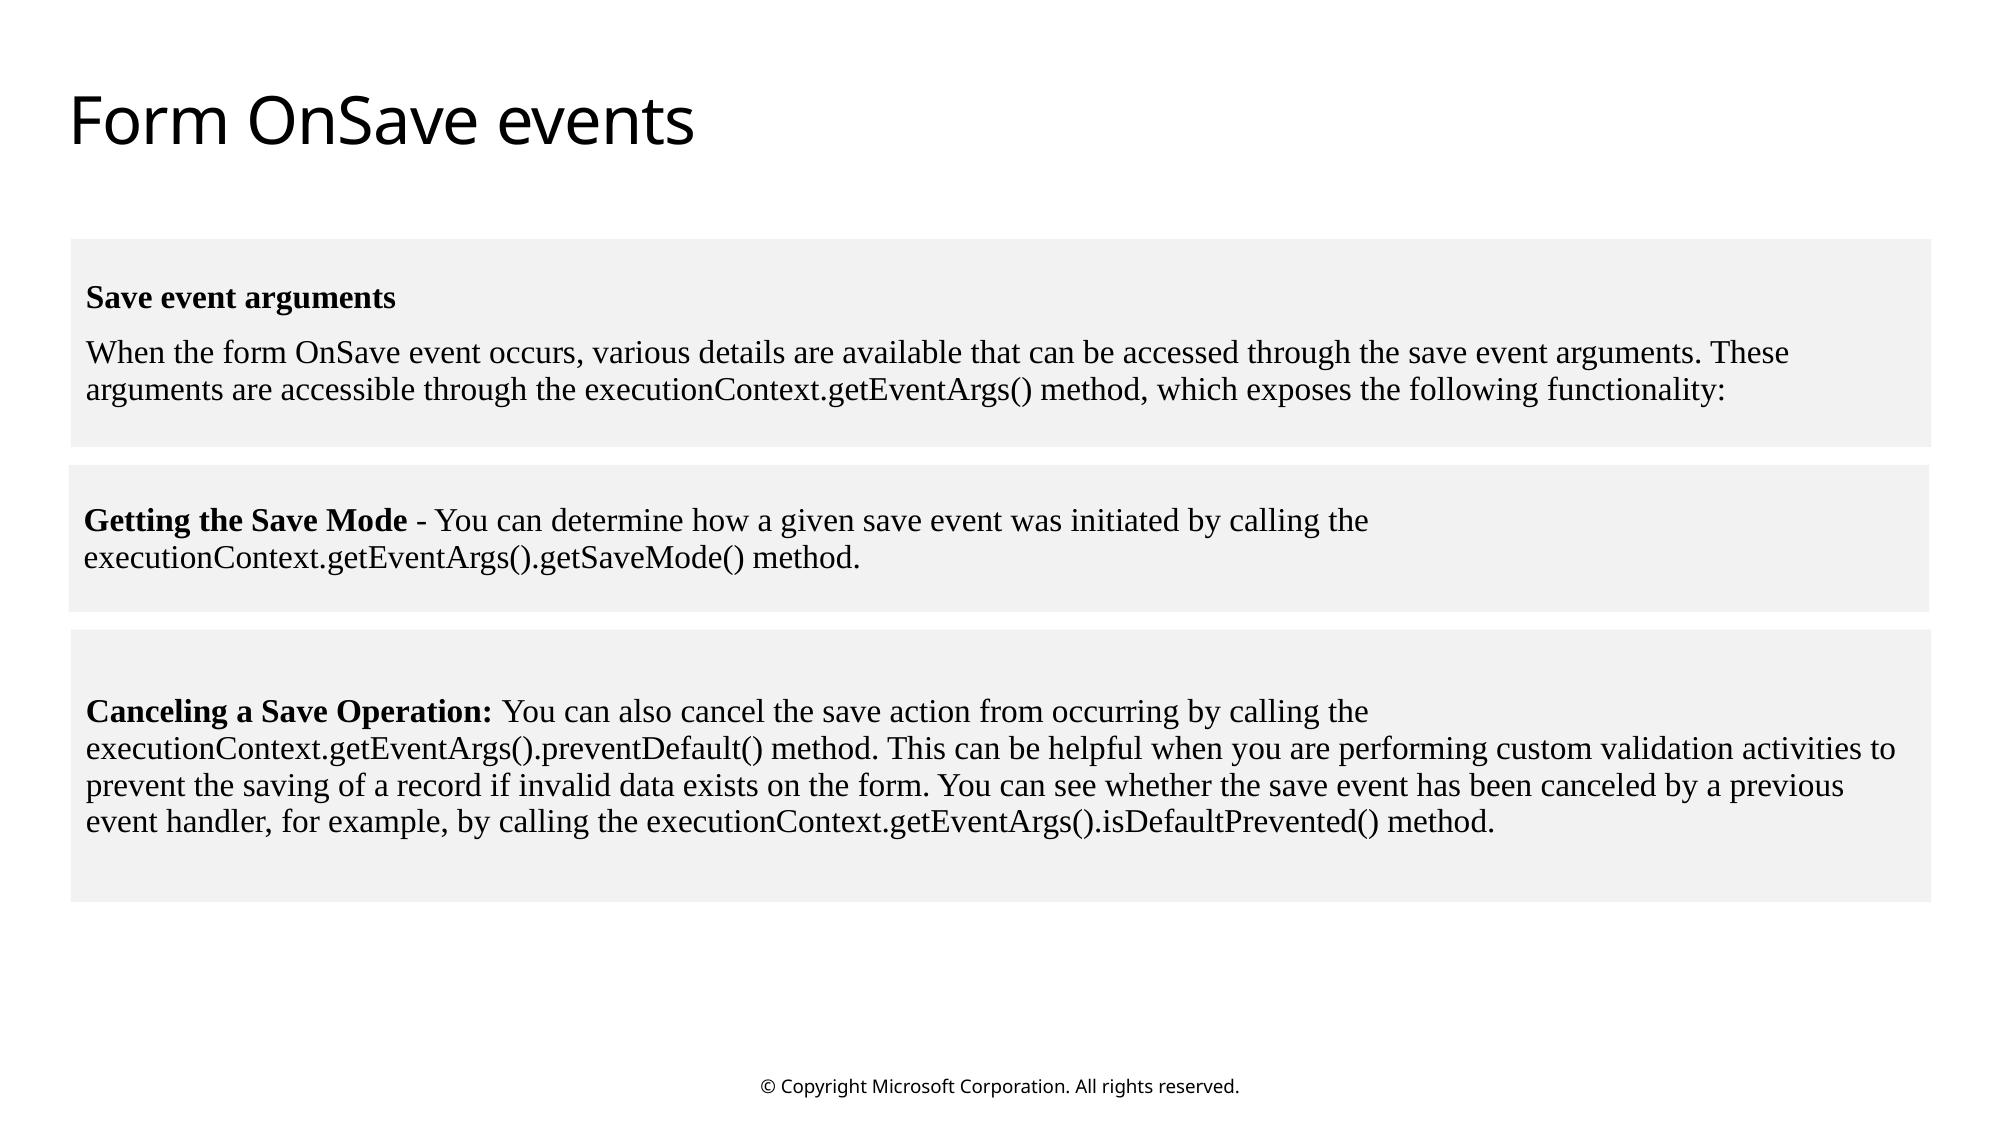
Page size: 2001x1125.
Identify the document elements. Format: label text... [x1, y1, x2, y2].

title Form OnSave events [68, 72, 1930, 184]
list Canceling a Save Operation: You can also cancel the save action from occurring by calling the executionContext.getEventArgs().preventDefault() method. This can be helpful when you are performing custom validation activities to prevent the saving of a record if invalid data exists on the form. You can see whether the save event has been canceled by a previous event handler, for example, by calling the executionContext.getEventArgs().isDefaultPrevented() method. [70, 629, 1932, 902]
list Save event arguments When the form OnSave event occurs, various details are available that can be accessed through the save event arguments. These arguments are accessible through the executionContext.getEventArgs() method, which exposes the following functionality: [70, 238, 1932, 447]
list Getting the Save Mode - You can determine how a given save event was initiated by calling the executionContext.getEventArgs().getSaveMode() method. [68, 464, 1930, 612]
